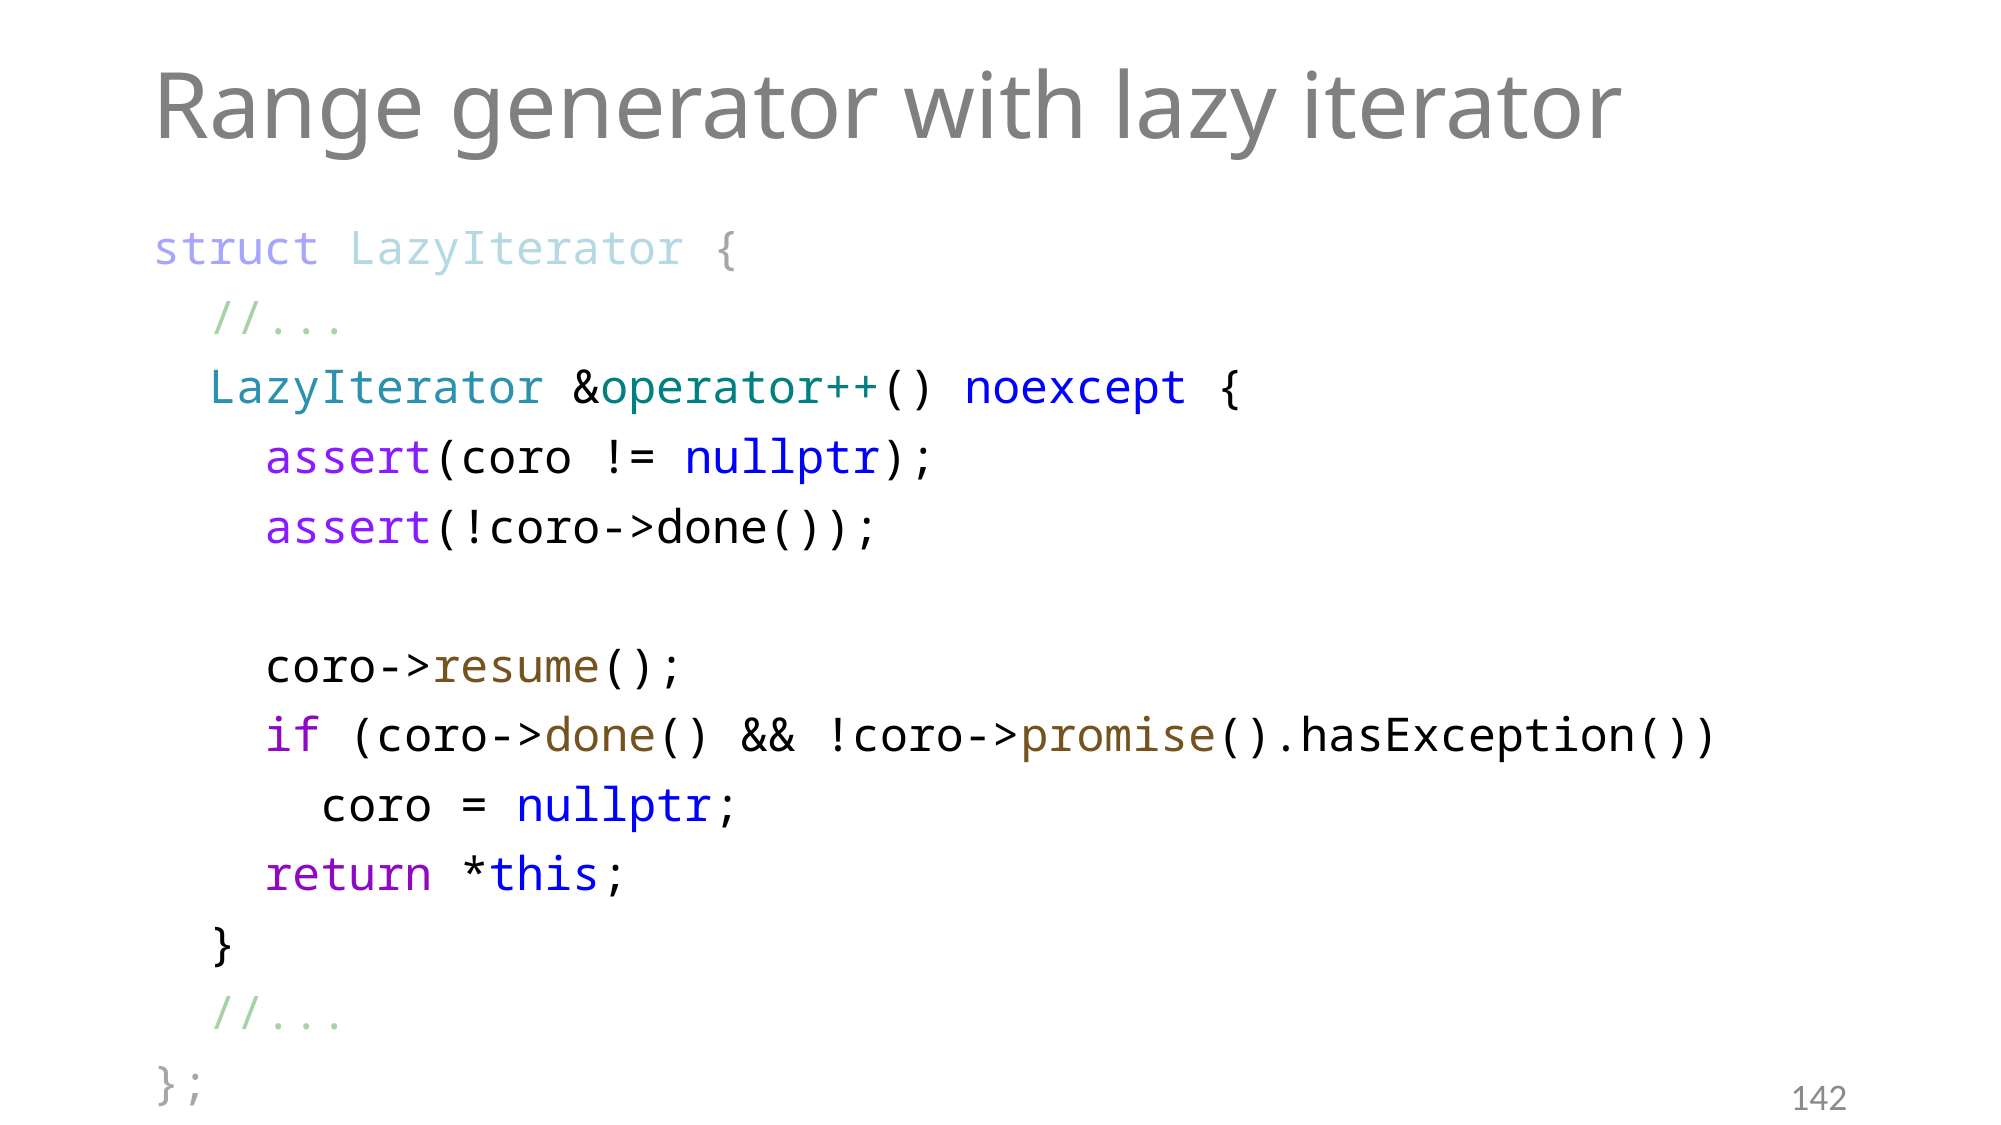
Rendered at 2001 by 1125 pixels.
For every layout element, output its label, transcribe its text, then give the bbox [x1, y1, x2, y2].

slide_number 142 [1412, 1065, 1863, 1125]
title Range generator with lazy iterator [137, 0, 1863, 217]
list struct LazyIterator { //... LazyIterator &operator++() noexcept { assert(coro != nullptr); assert(!coro->done()); coro->resume(); if (coro->done() && !coro->promise().hasException()) coro = nullptr; return *this; } //... }; [137, 217, 2000, 1125]
